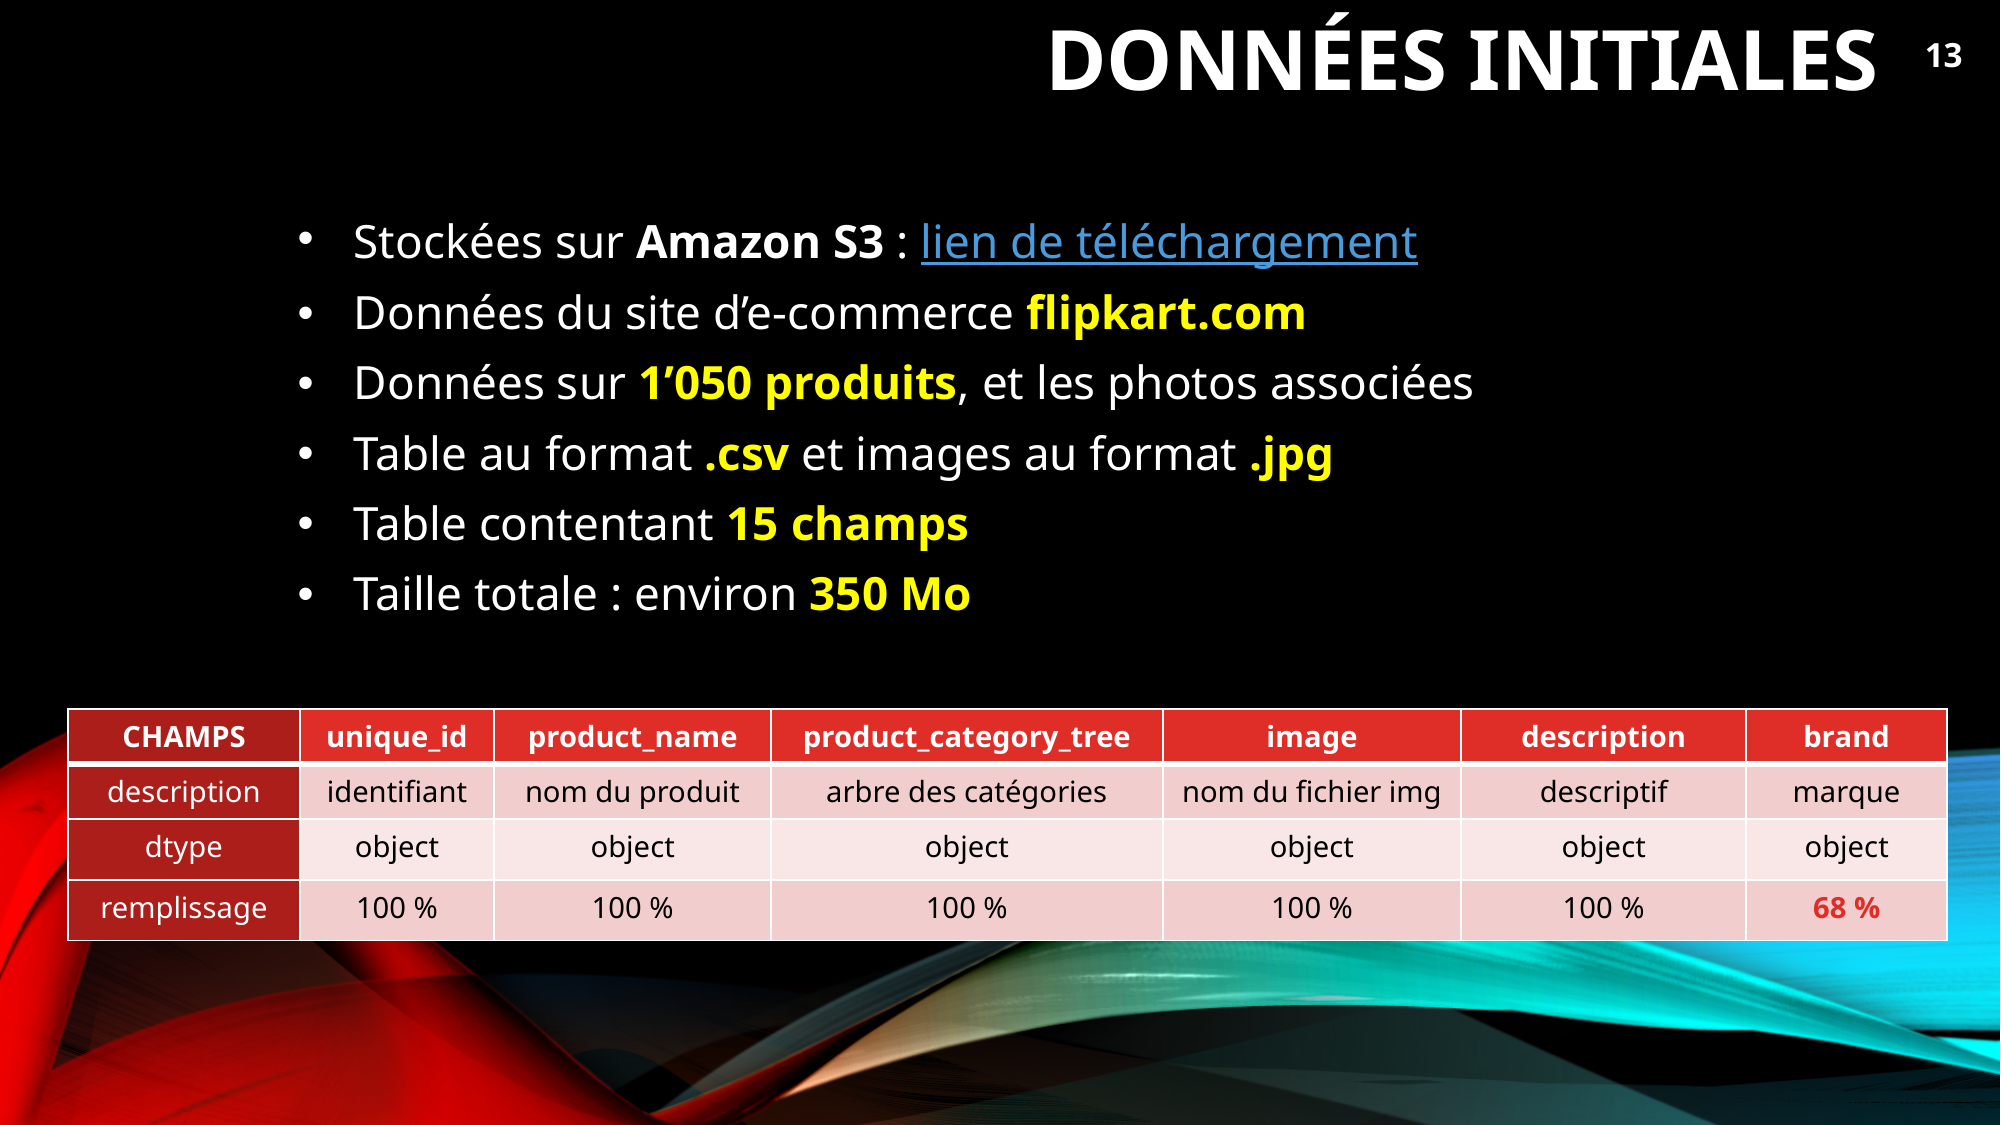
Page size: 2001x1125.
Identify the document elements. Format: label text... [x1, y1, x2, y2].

slide_number 13 [1872, 27, 1978, 88]
table_cell remplissage [69, 881, 299, 940]
table_header product_category_tree [772, 710, 1162, 761]
table_cell identifiant [301, 767, 493, 818]
table_cell object [1164, 820, 1460, 879]
table_header brand [1747, 710, 1946, 761]
table_header description [1462, 710, 1745, 761]
table_cell 100 % [1164, 881, 1460, 940]
table_cell arbre des catégories [772, 767, 1162, 818]
table_cell 100 % [301, 881, 493, 940]
table_cell 68 % [1747, 881, 1946, 940]
table_cell object [301, 820, 493, 879]
table_cell object [495, 820, 770, 879]
table_cell nom du fichier img [1164, 767, 1460, 818]
table_cell object [1747, 820, 1946, 879]
table_header product_name [495, 710, 770, 761]
table_cell descriptif [1462, 767, 1745, 818]
table_cell marque [1747, 767, 1946, 818]
table_cell 100 % [495, 881, 770, 940]
table_cell description [69, 767, 299, 818]
table_cell nom du produit [495, 767, 770, 818]
table_cell 100 % [772, 881, 1162, 940]
table_cell object [772, 820, 1162, 879]
table_header image [1164, 710, 1460, 761]
table_header CHAMPS [69, 710, 299, 761]
table_cell 100 % [1462, 881, 1745, 940]
table_header unique_id [301, 710, 493, 761]
title Données initiales [358, 0, 1895, 117]
table_cell dtype [69, 820, 299, 879]
picture [0, 717, 2000, 1125]
list Stockées sur Amazon S3 : lien de téléchargement Données du site d’e-commerce flipkart.com Données sur 1’050 produits, et les photos associées Table au format .csv et images au format .jpg Table contentant 15 champs Taille totale : environ 350 Mo [282, 205, 1978, 653]
table_cell object [1462, 820, 1745, 879]
